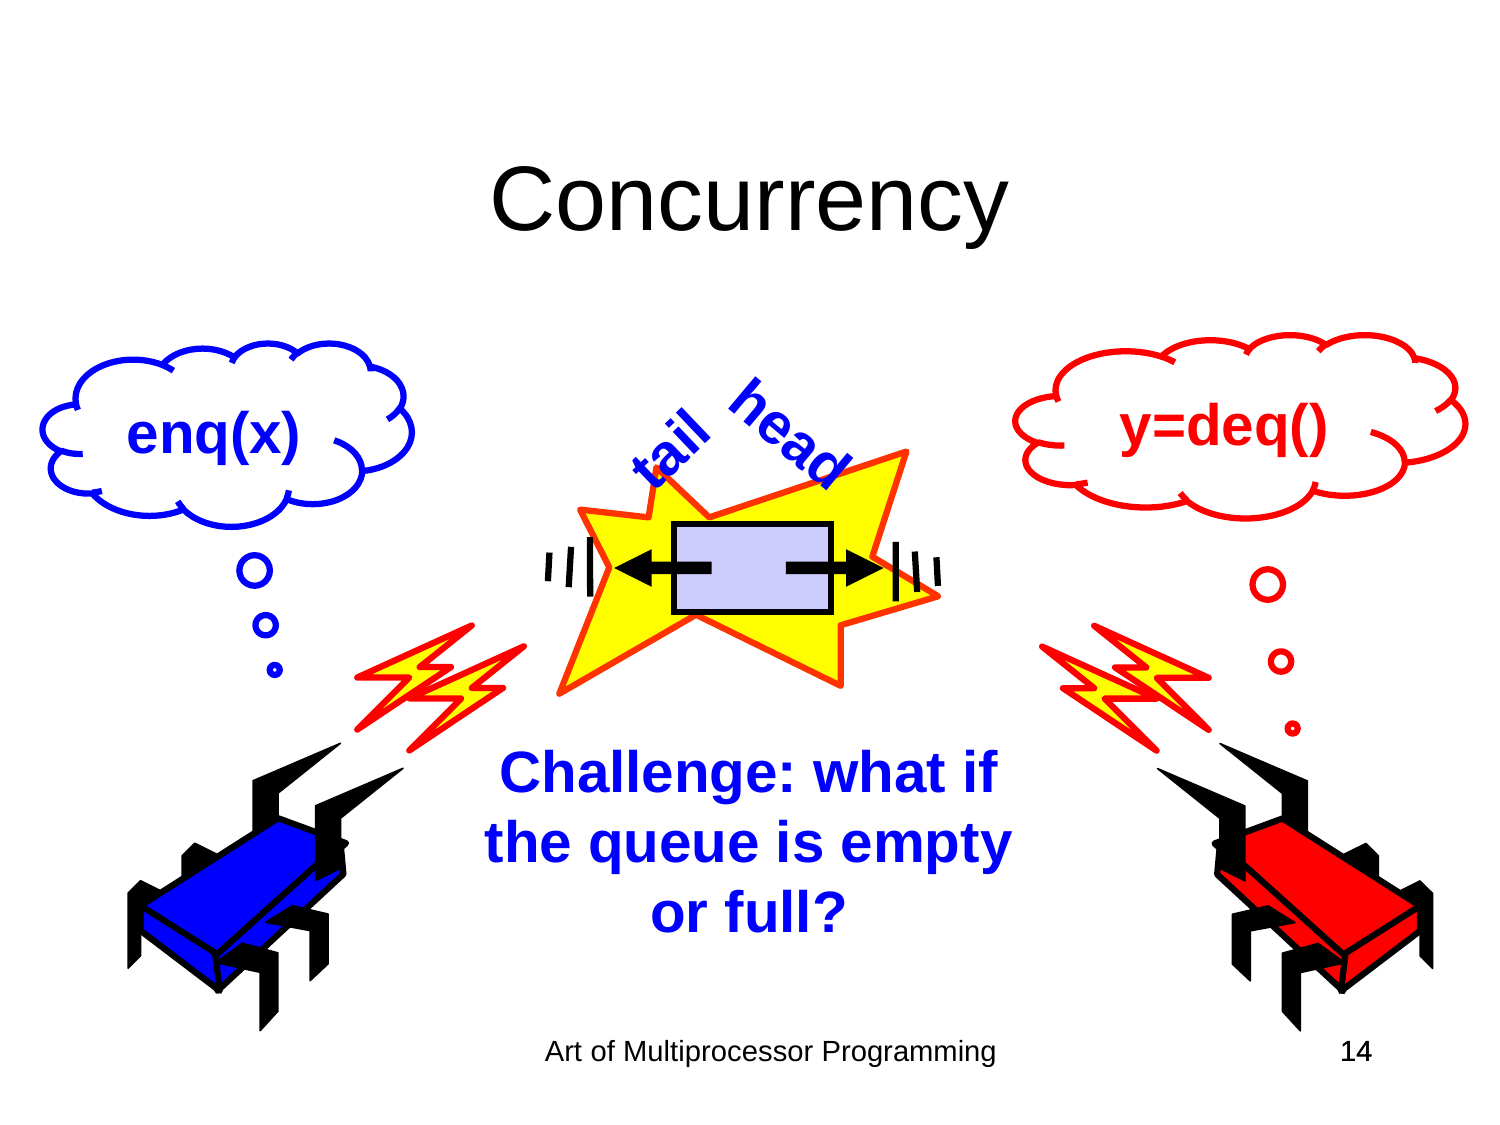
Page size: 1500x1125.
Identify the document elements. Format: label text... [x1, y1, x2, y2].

text_box Challenge: what if the queue is empty or full? [455, 726, 1043, 952]
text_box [356, 625, 525, 751]
text_box y=deq() [1270, 651, 1292, 672]
text_box enq(x) [255, 615, 276, 636]
footer Art of Multiprocessor Programming [512, 1024, 1030, 1101]
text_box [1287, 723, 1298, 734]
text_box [1041, 625, 1210, 752]
text_box y=deq() [1252, 569, 1284, 600]
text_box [895, 541, 939, 602]
text_box [674, 523, 832, 612]
text_box enq(x) [239, 555, 270, 586]
text_box enq(x) [269, 664, 280, 676]
text_box [559, 451, 907, 694]
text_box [1157, 743, 1433, 1032]
title Concurrency [112, 99, 1388, 288]
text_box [547, 536, 591, 597]
text_box 14 [1074, 1024, 1388, 1100]
text_box [614, 561, 712, 575]
text_box [785, 561, 884, 575]
text_box head [701, 346, 883, 518]
text_box tail [596, 377, 736, 518]
text_box enq(x) [42, 343, 412, 527]
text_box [127, 742, 404, 1031]
text_box y=deq() [1015, 335, 1466, 519]
